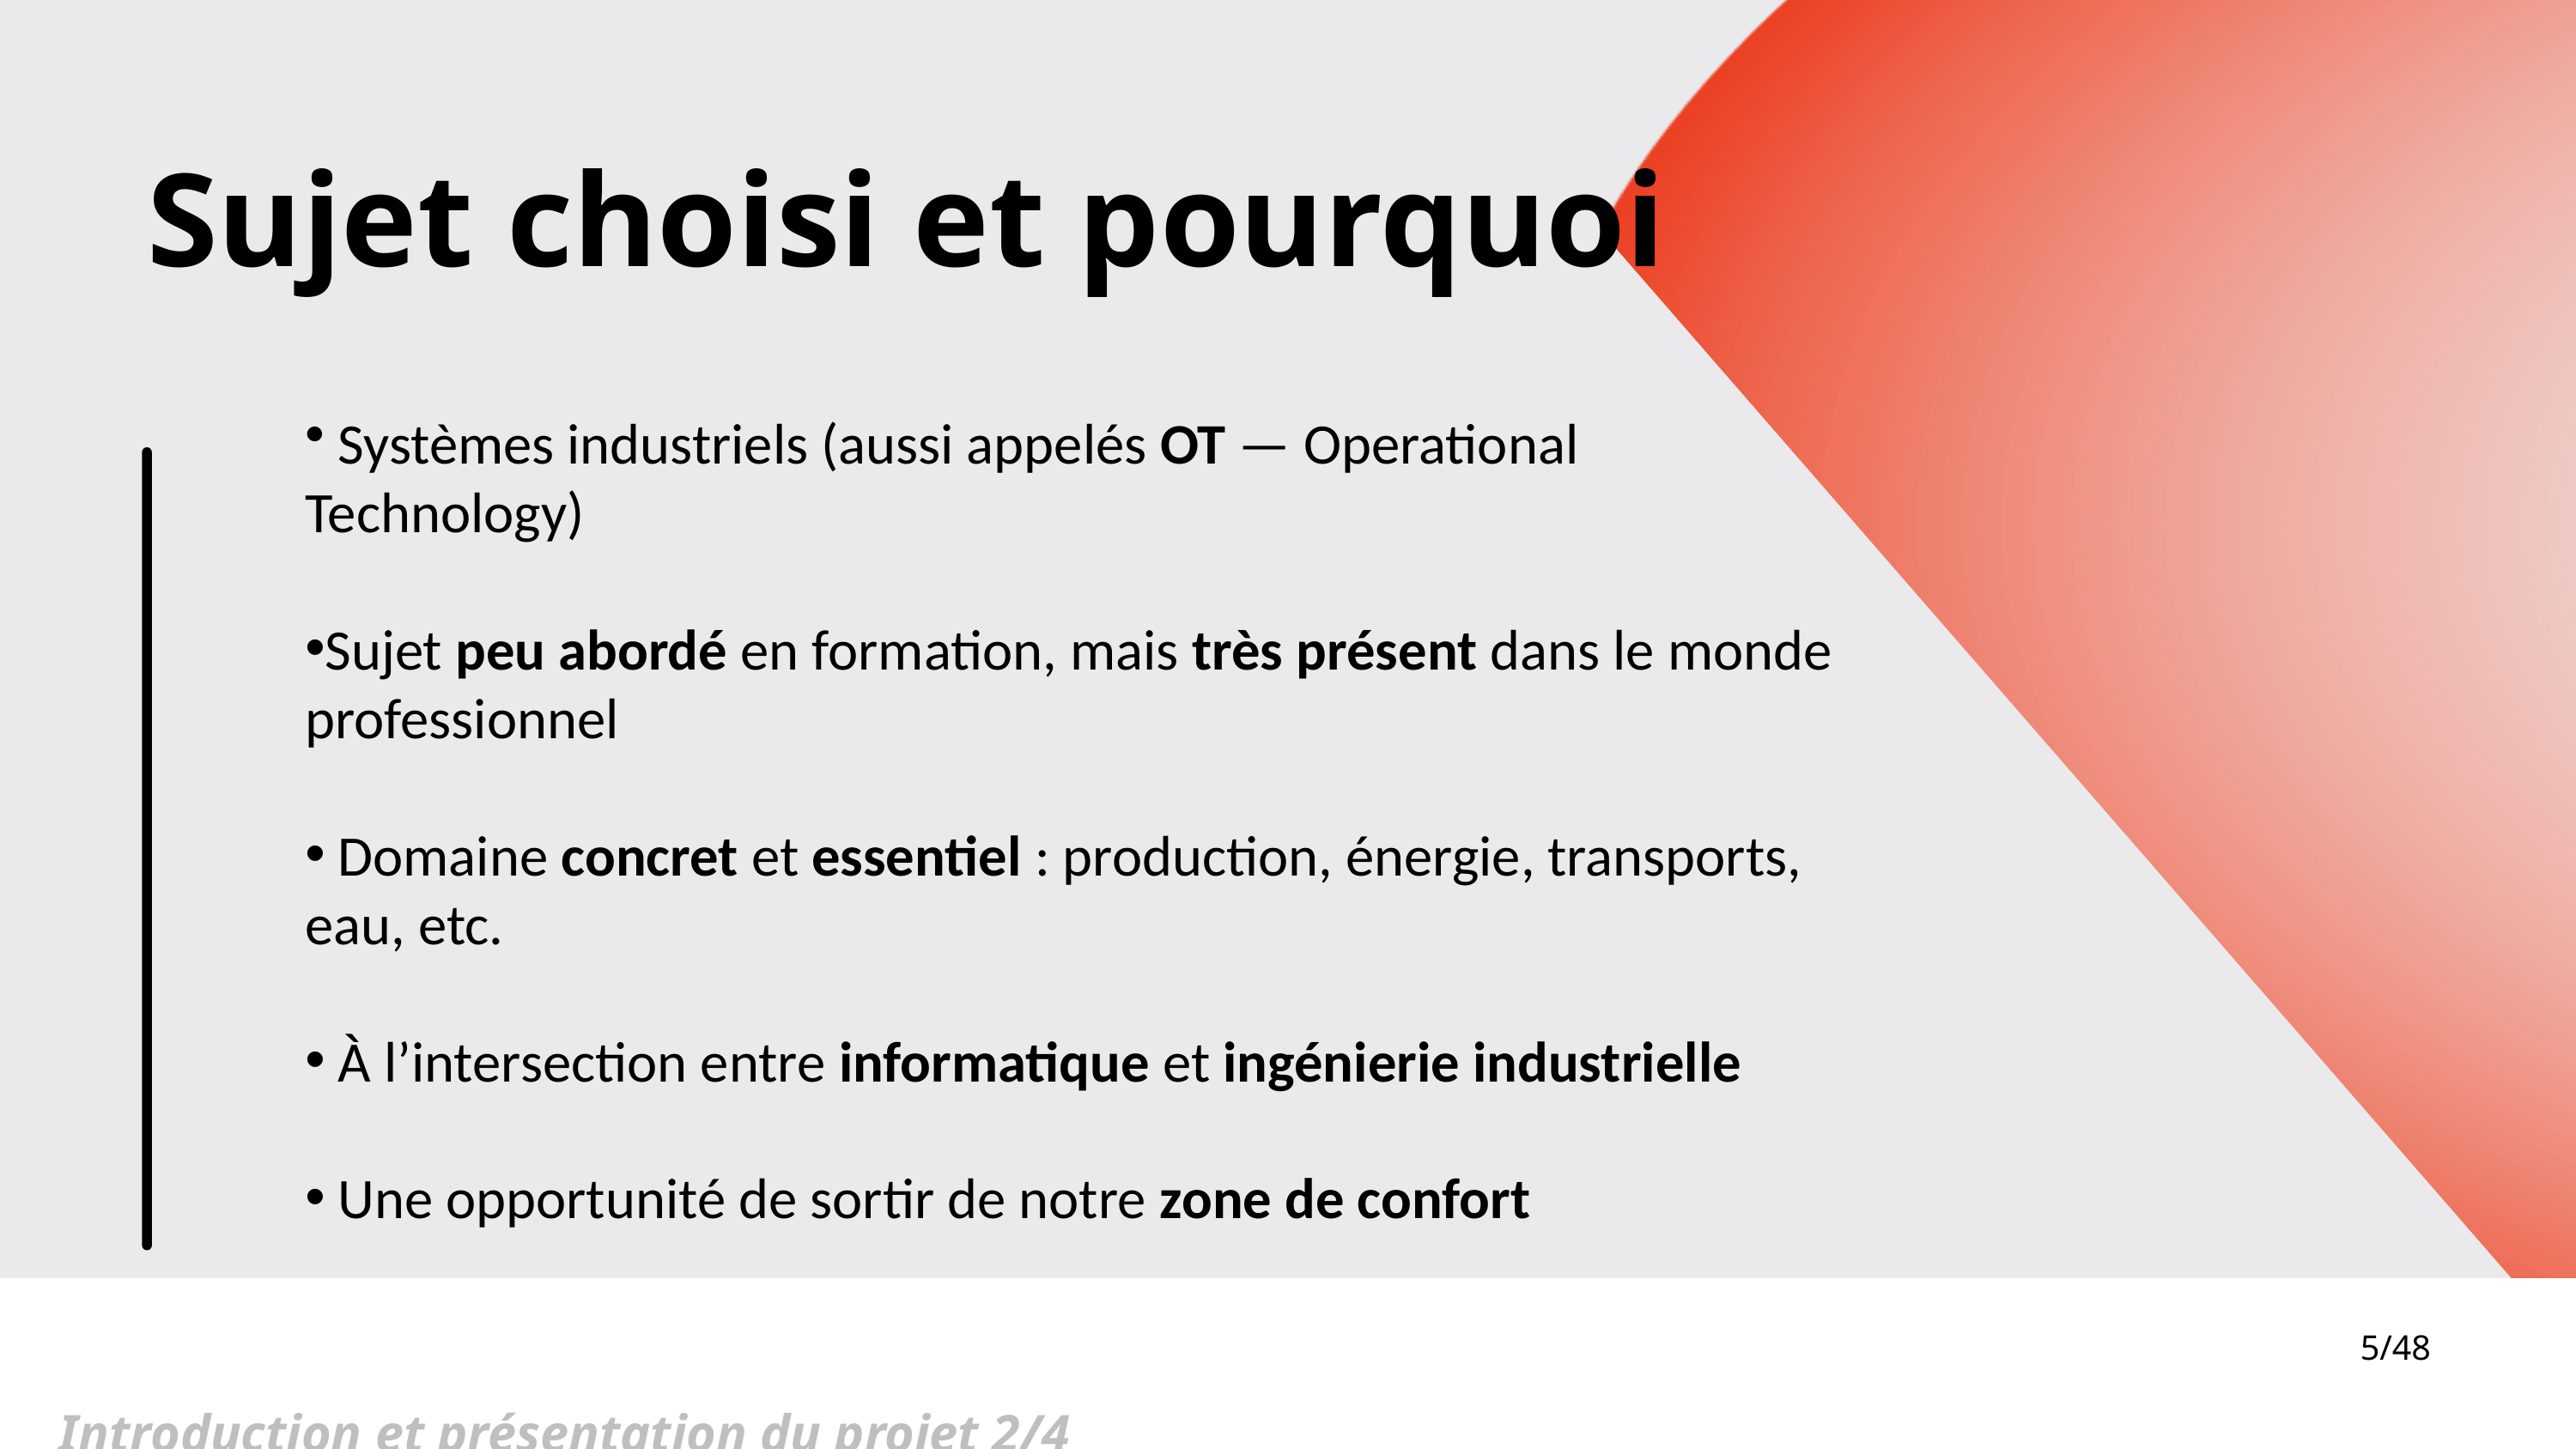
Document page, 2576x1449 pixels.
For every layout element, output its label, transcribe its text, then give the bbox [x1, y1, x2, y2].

text_box [1526, 0, 2576, 495]
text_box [0, 499, 2576, 1449]
text_box Systèmes industriels (aussi appelés OT — Operational Technology) Sujet peu abordé en formation, mais très présent dans le monde professionnel Domaine concret et essentiel : production, énergie, transports, eau, etc. À l’intersection entre informatique et ingénierie industrielle Une opportunité de sortir de notre zone de confort [292, 400, 1854, 495]
text_box Sujet choisi et pourquoi [147, 133, 1833, 293]
